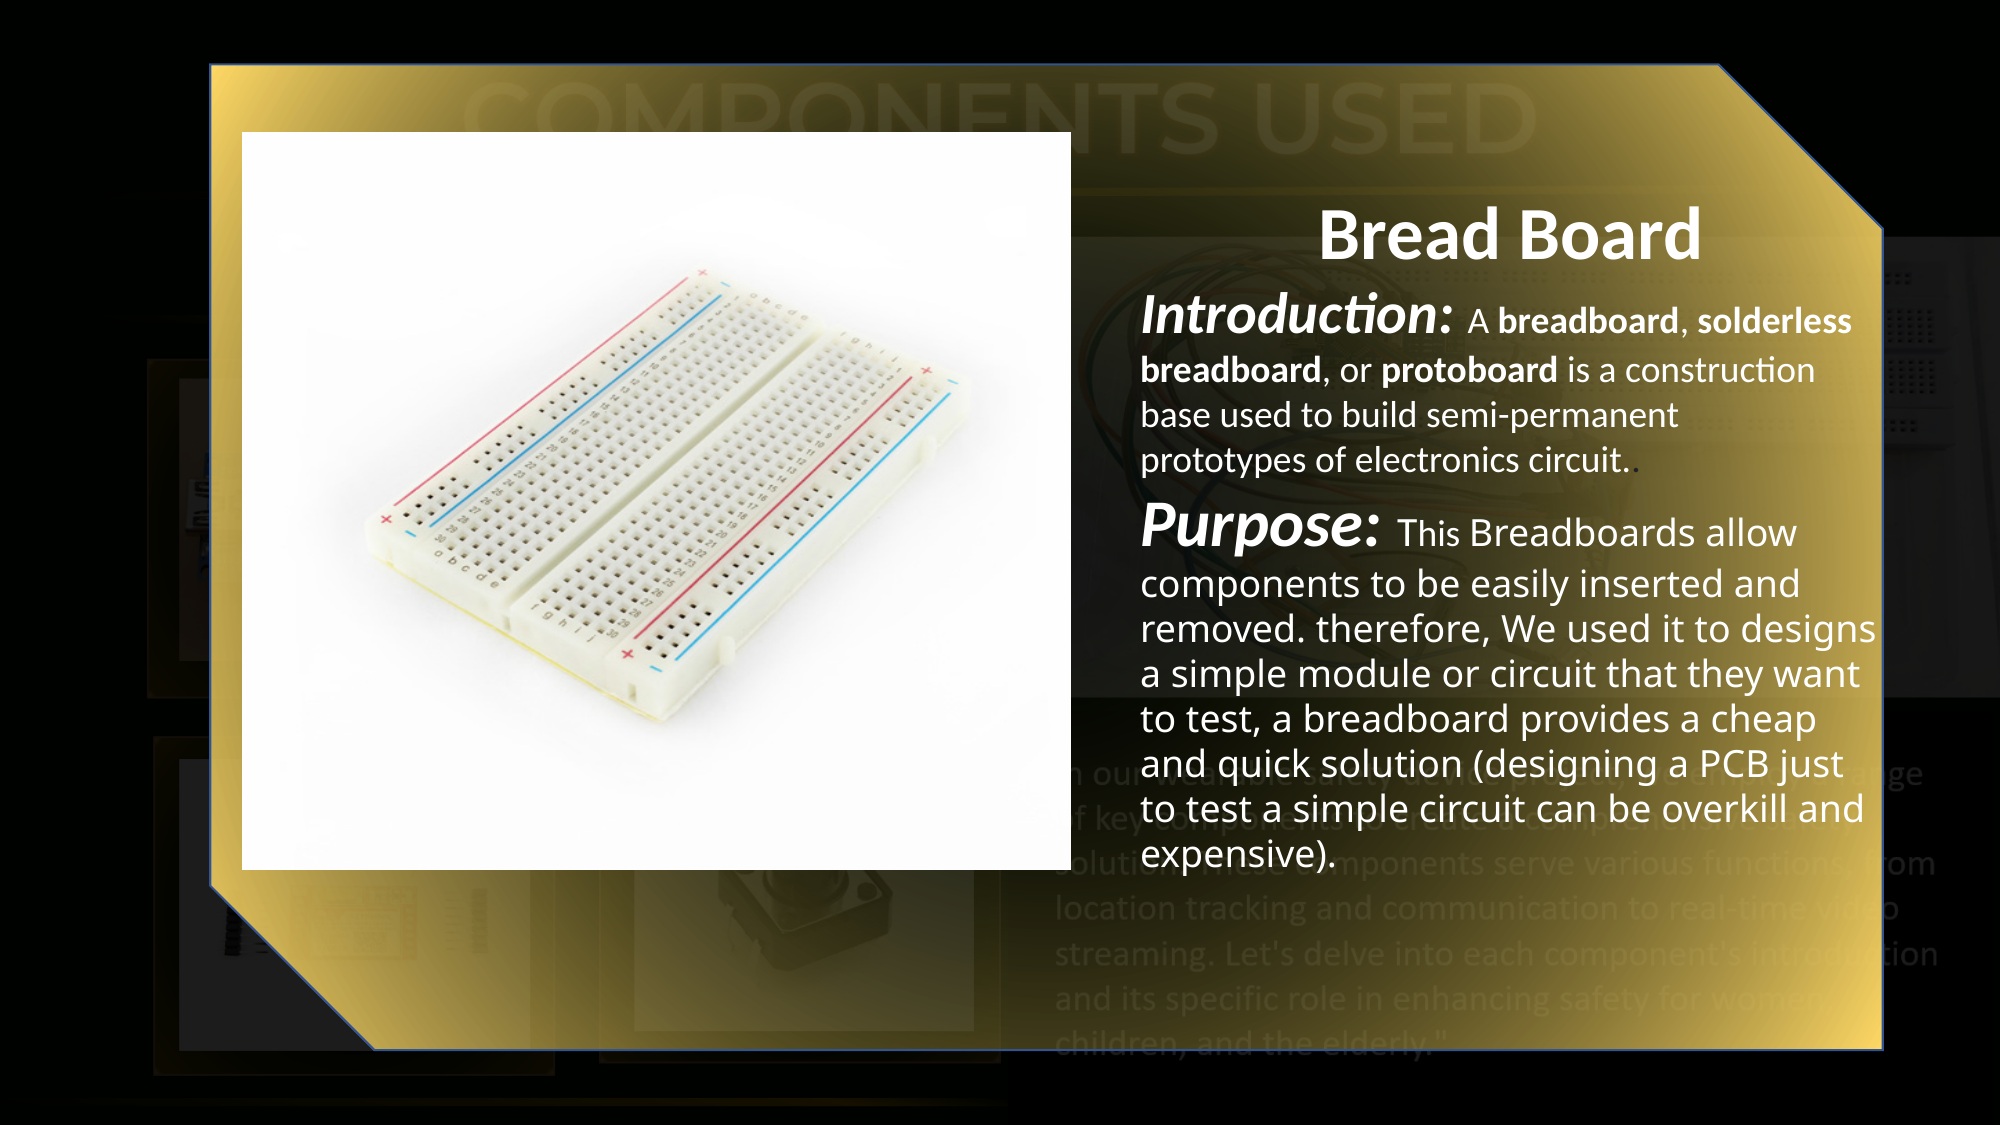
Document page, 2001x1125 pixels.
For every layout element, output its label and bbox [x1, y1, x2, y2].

picture [0, 0, 2000, 1125]
text_box [210, 64, 1898, 1051]
